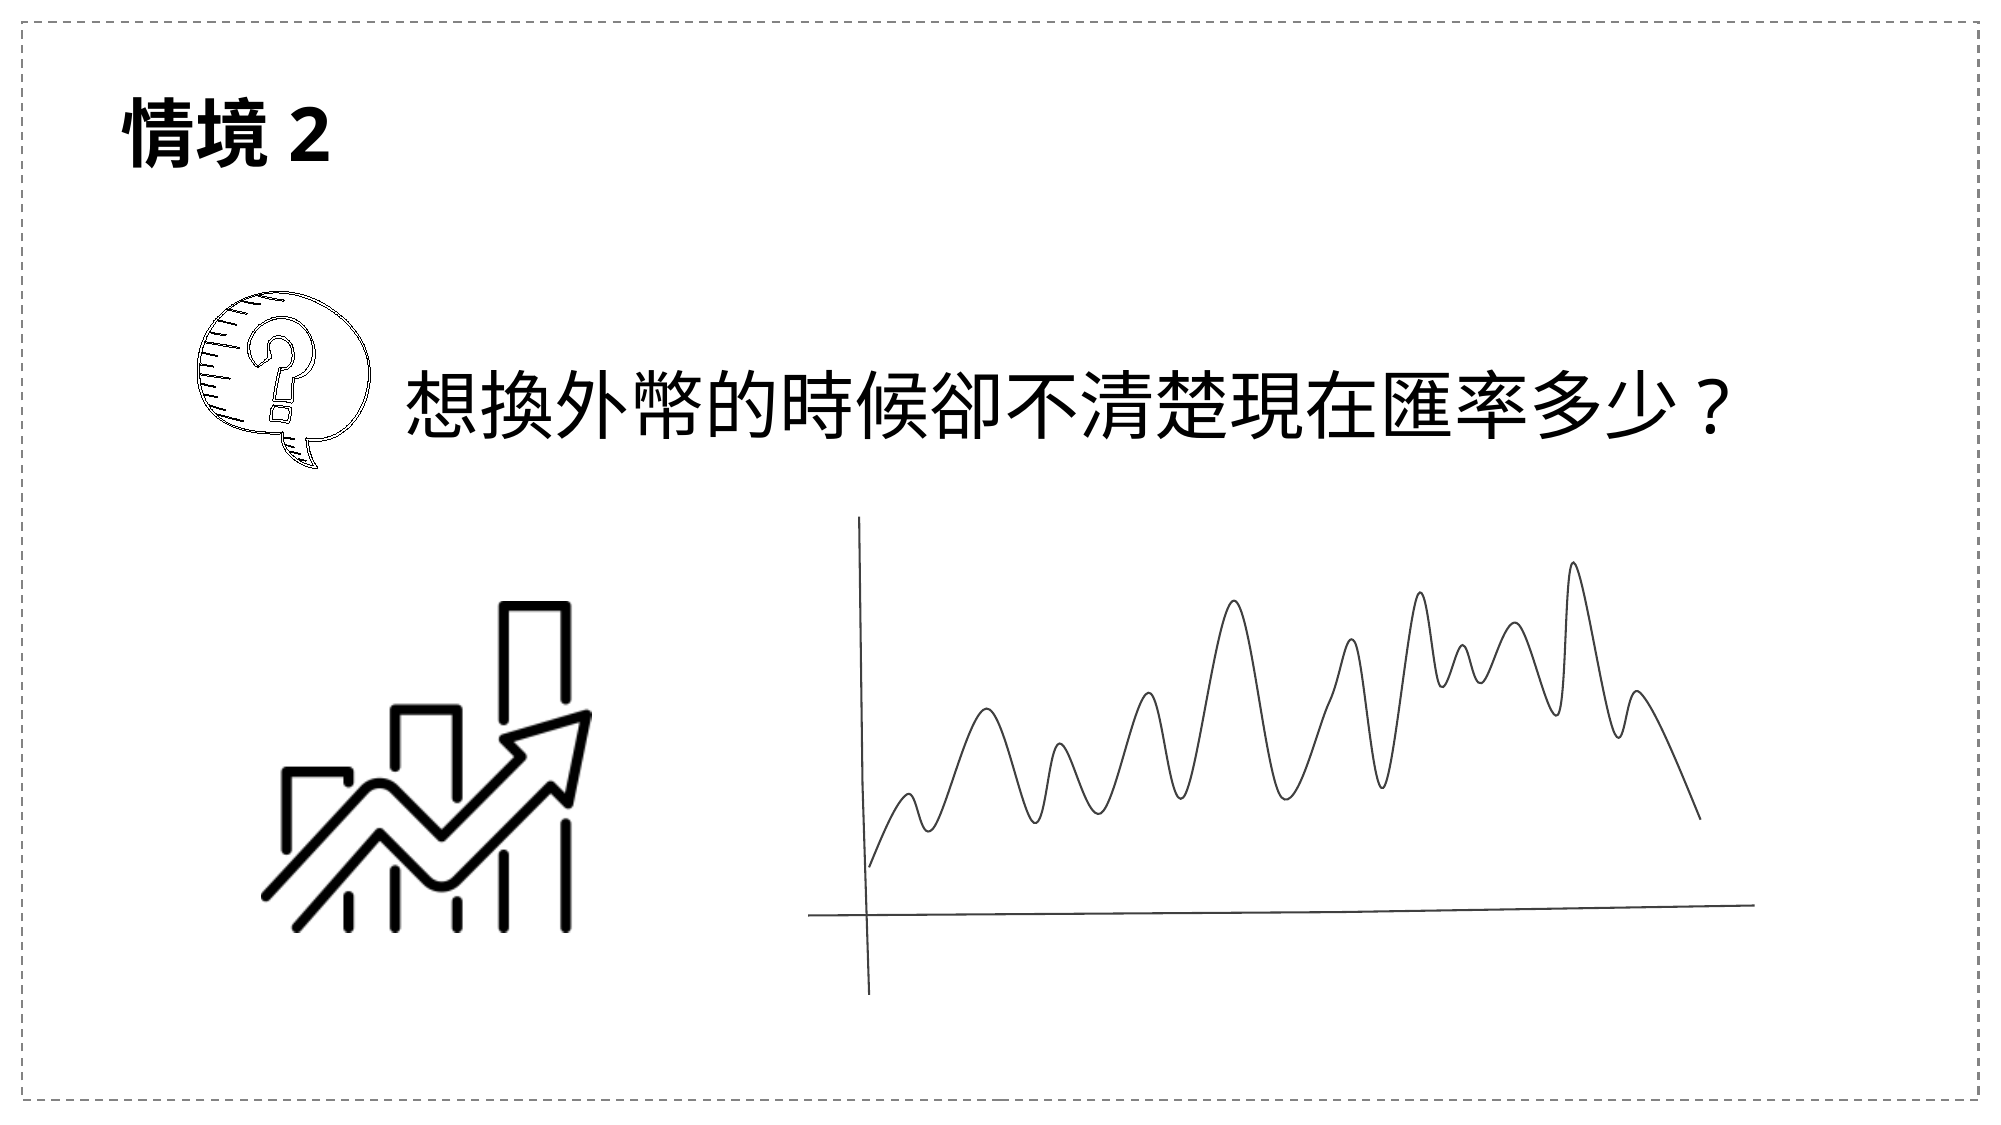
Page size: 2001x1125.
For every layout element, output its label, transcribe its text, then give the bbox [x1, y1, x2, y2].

picture [261, 601, 592, 933]
text_box 情境2 [105, 78, 346, 184]
text_box 想換外幣的時候卻不清楚現在匯率多少? [390, 350, 1769, 456]
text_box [808, 516, 1755, 995]
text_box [194, 292, 379, 464]
